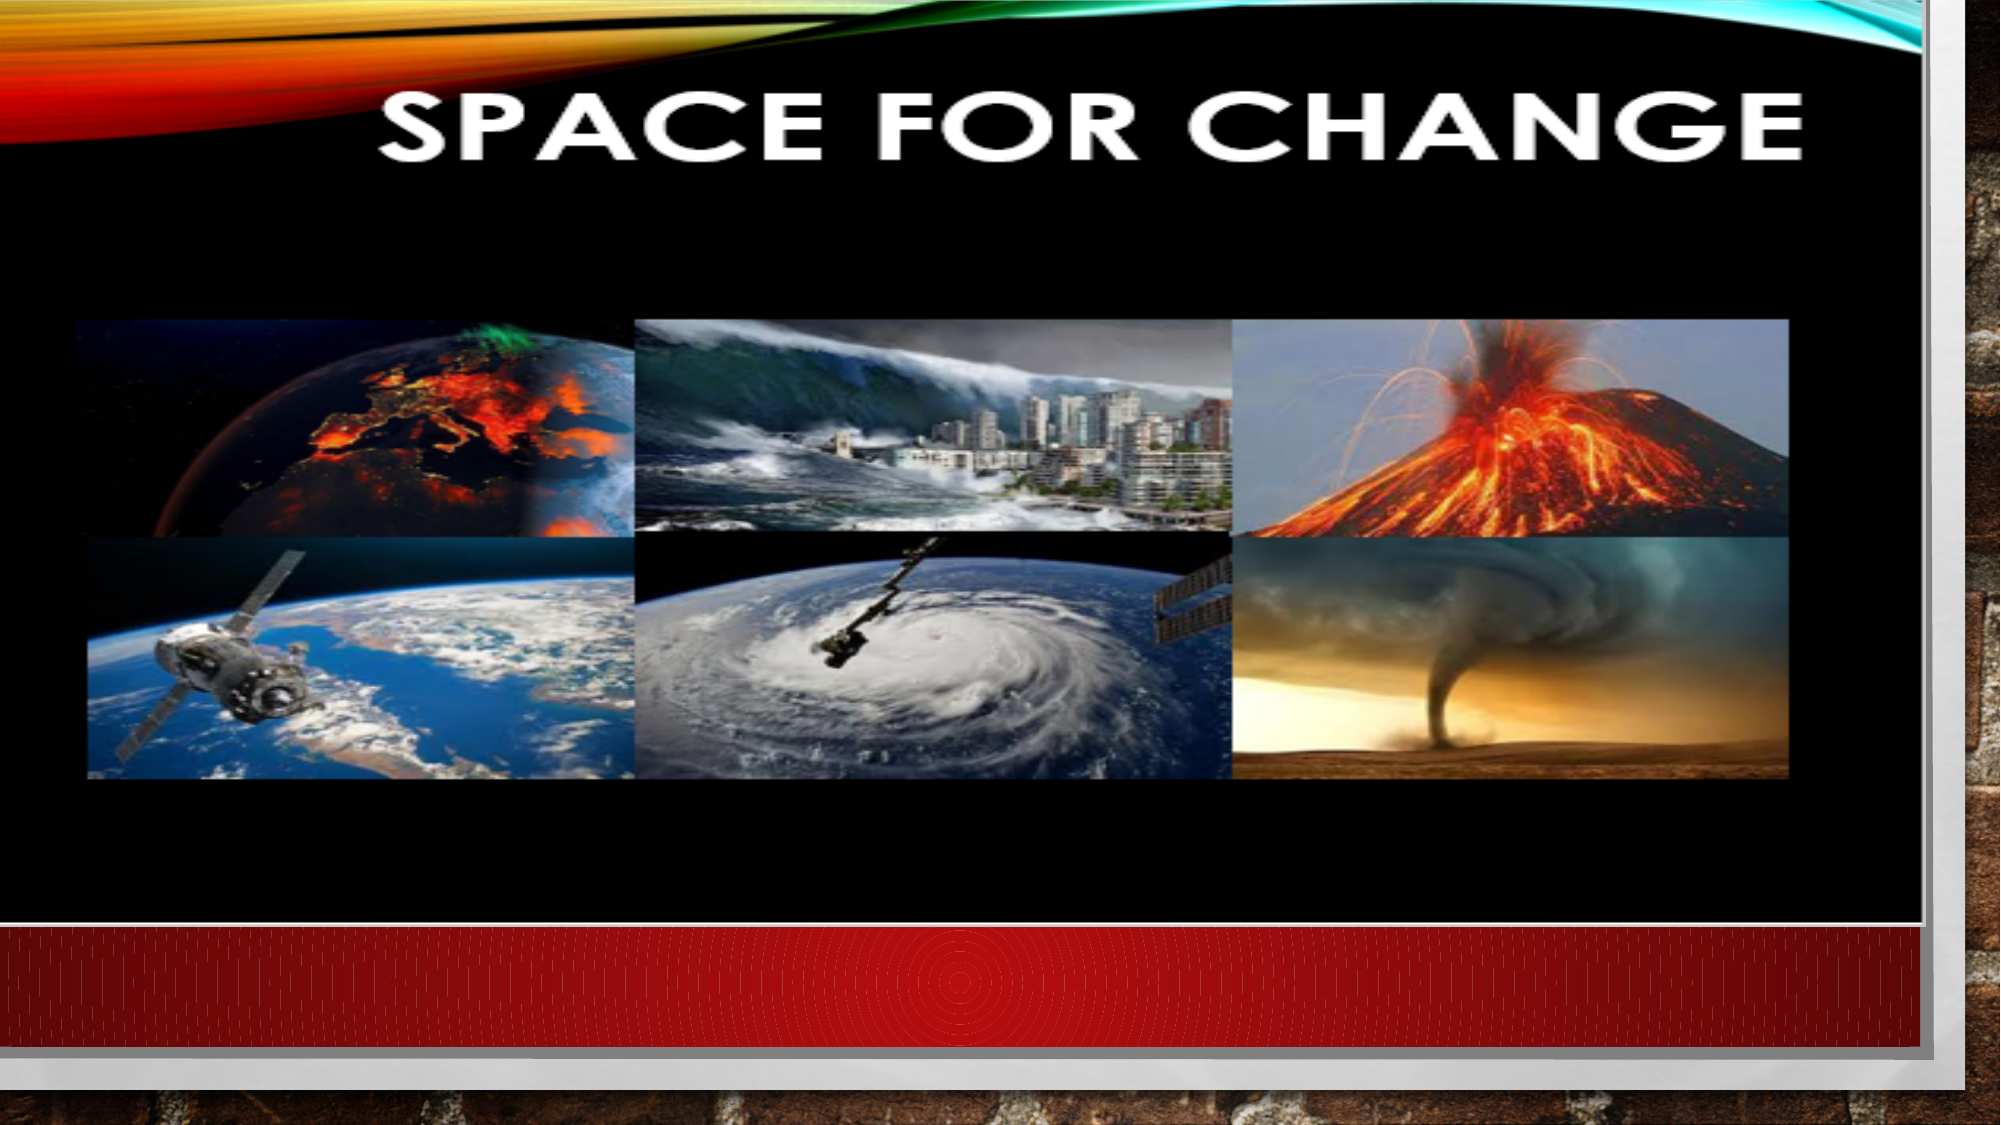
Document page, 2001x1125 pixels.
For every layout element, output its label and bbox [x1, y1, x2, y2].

picture [0, 0, 2000, 1125]
list [0, 0, 1926, 928]
